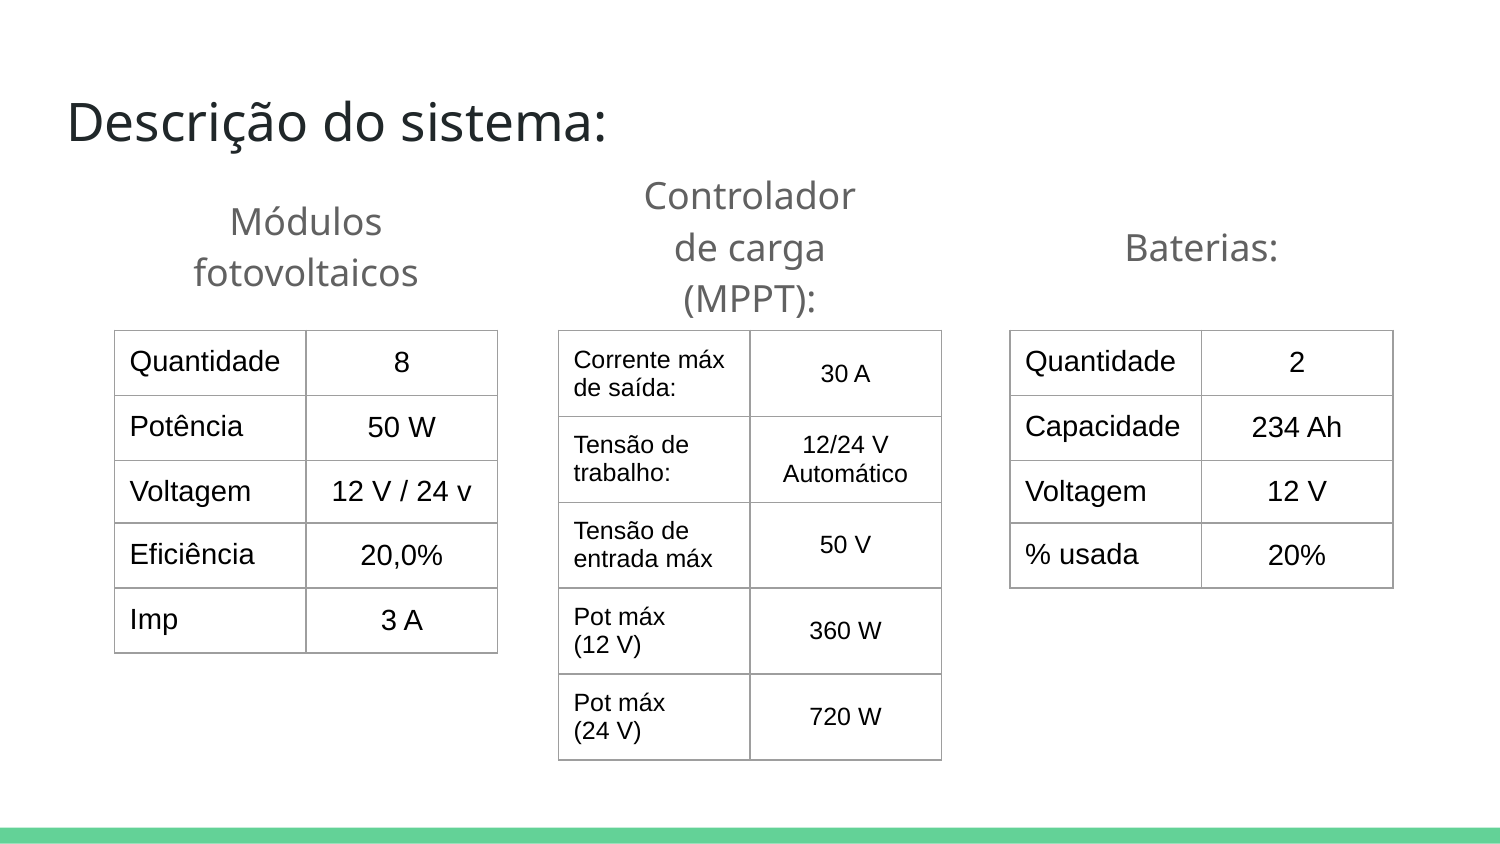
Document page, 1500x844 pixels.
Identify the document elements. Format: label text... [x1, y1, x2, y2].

table_cell Voltagem [1011, 461, 1201, 522]
table_cell 50 W [307, 396, 497, 460]
table_header Corrente máx de saída: [559, 331, 749, 416]
table_header 30 A [751, 331, 941, 416]
table_cell % usada [1011, 524, 1201, 587]
table_cell 234 Ah [1202, 396, 1392, 460]
list Módulos fotovoltaicos [177, 195, 435, 290]
table_cell Tensão de entrada máx [559, 503, 749, 587]
table_header Quantidade [115, 331, 305, 395]
table_header Quantidade [1011, 331, 1201, 395]
table_cell 50 V [751, 503, 941, 587]
list Baterias: [1091, 195, 1312, 290]
table_cell Pot máx (12 V) [559, 589, 749, 673]
table_cell 360 W [751, 589, 941, 673]
table_header 2 [1202, 331, 1392, 395]
table_cell 20,0% [307, 524, 497, 587]
table_cell 12/24 V Automático [751, 417, 941, 502]
table_cell 12 V [1202, 461, 1392, 522]
table_cell Tensão de trabalho: [559, 417, 749, 502]
list Controlador de carga (MPPT): [607, 180, 893, 305]
table_cell Eficiência [115, 524, 305, 587]
table_cell 20% [1202, 524, 1392, 587]
table_cell Capacidade [1011, 396, 1201, 460]
title Descrição do sistema: [51, 72, 1449, 167]
table_cell Potência [115, 396, 305, 460]
table_cell Imp [115, 589, 305, 652]
table_cell 12 V / 24 v [307, 461, 497, 522]
table_cell Pot máx (24 V) [559, 675, 749, 759]
table_cell 3 A [307, 589, 497, 652]
table_header 8 [307, 331, 497, 395]
table_cell Voltagem [115, 461, 305, 522]
table_cell 720 W [751, 675, 941, 759]
